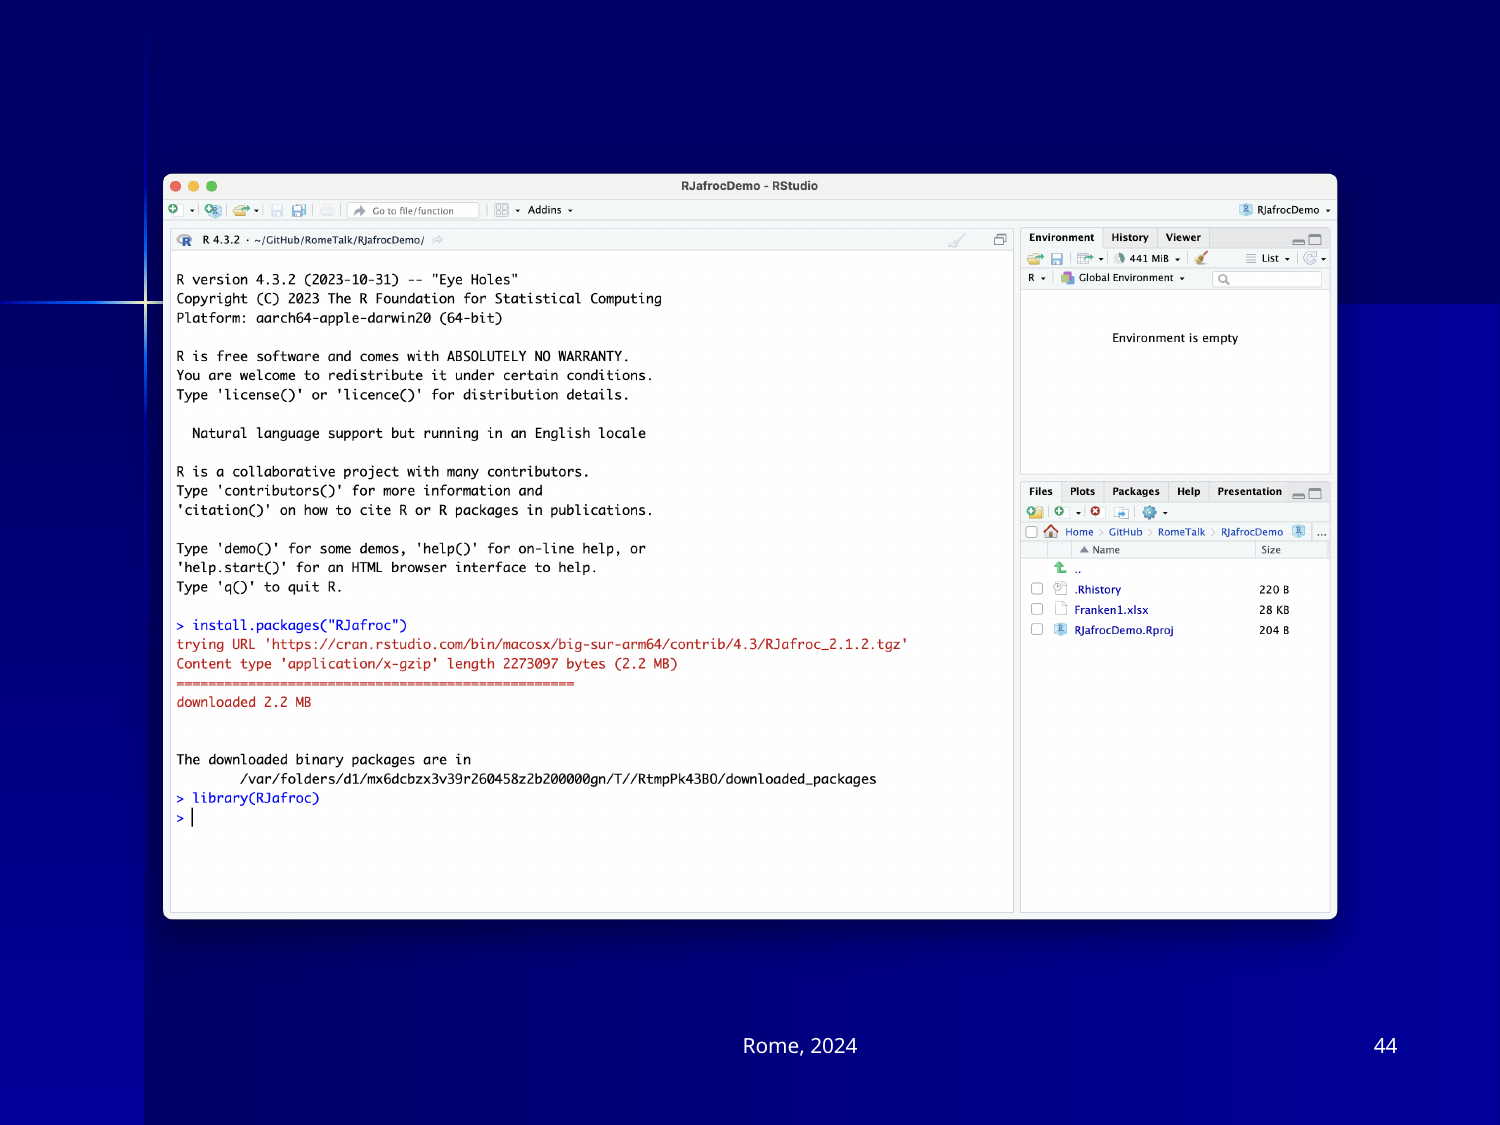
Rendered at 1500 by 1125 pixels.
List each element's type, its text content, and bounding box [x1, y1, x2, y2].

picture [112, 138, 1388, 987]
footer Rome, 2024 [562, 1024, 1038, 1101]
slide_number 44 [1099, 1024, 1413, 1101]
